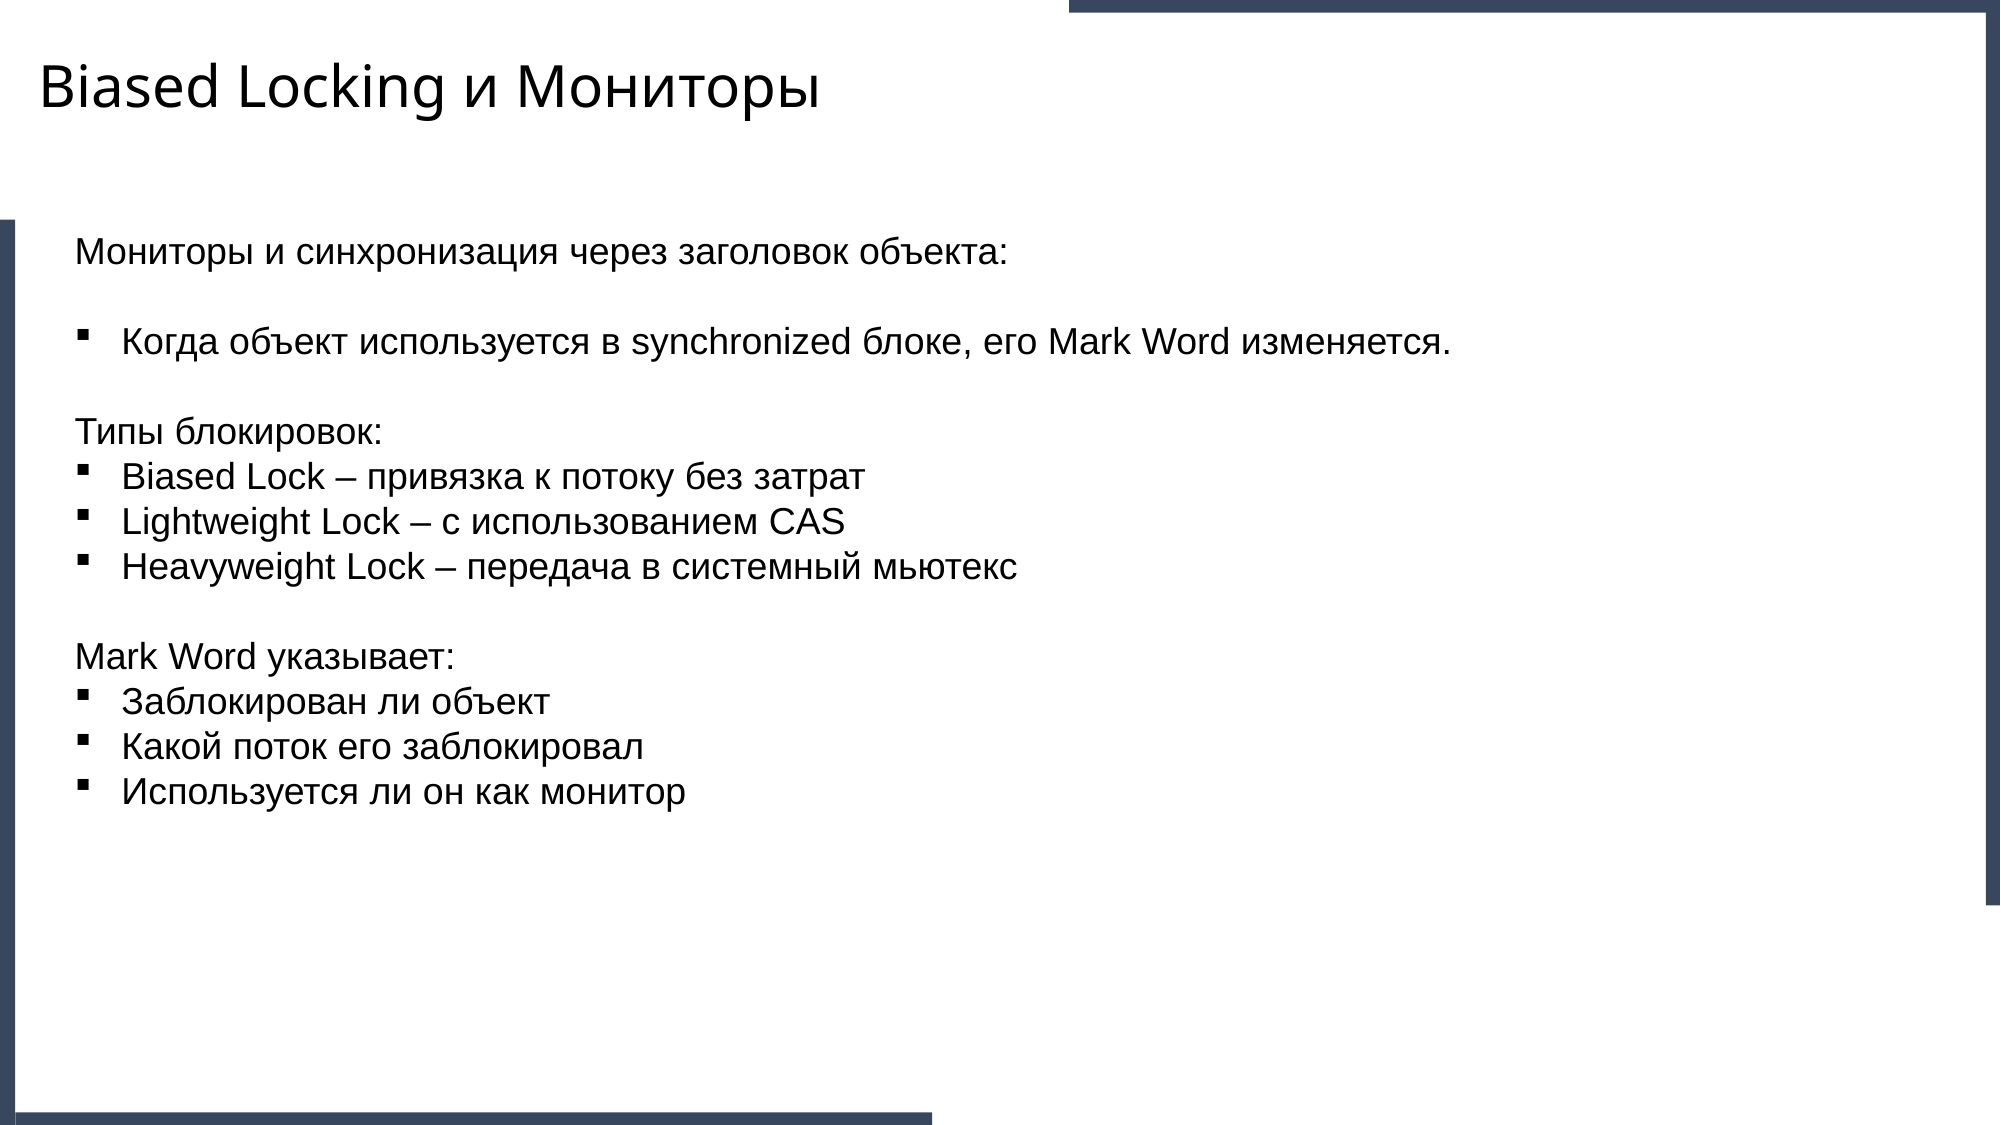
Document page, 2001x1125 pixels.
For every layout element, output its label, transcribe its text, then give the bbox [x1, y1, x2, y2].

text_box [0, 219, 933, 1125]
text_box Мониторы и синхронизация через заголовок объекта: Когда объект используется в synchronized блоке, его Mark Word изменяется. Типы блокировок: Biased Lock – привязка к потоку без затрат Lightweight Lock – с использованием CAS Heavyweight Lock – передача в системный мьютекс Mark Word указывает: Заблокирован ли объект Какой поток его заблокировал Используется ли он как монитор [933, 219, 1068, 820]
text_box Biased Locking и Мониторы [24, 42, 1025, 127]
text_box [1068, 0, 2000, 906]
